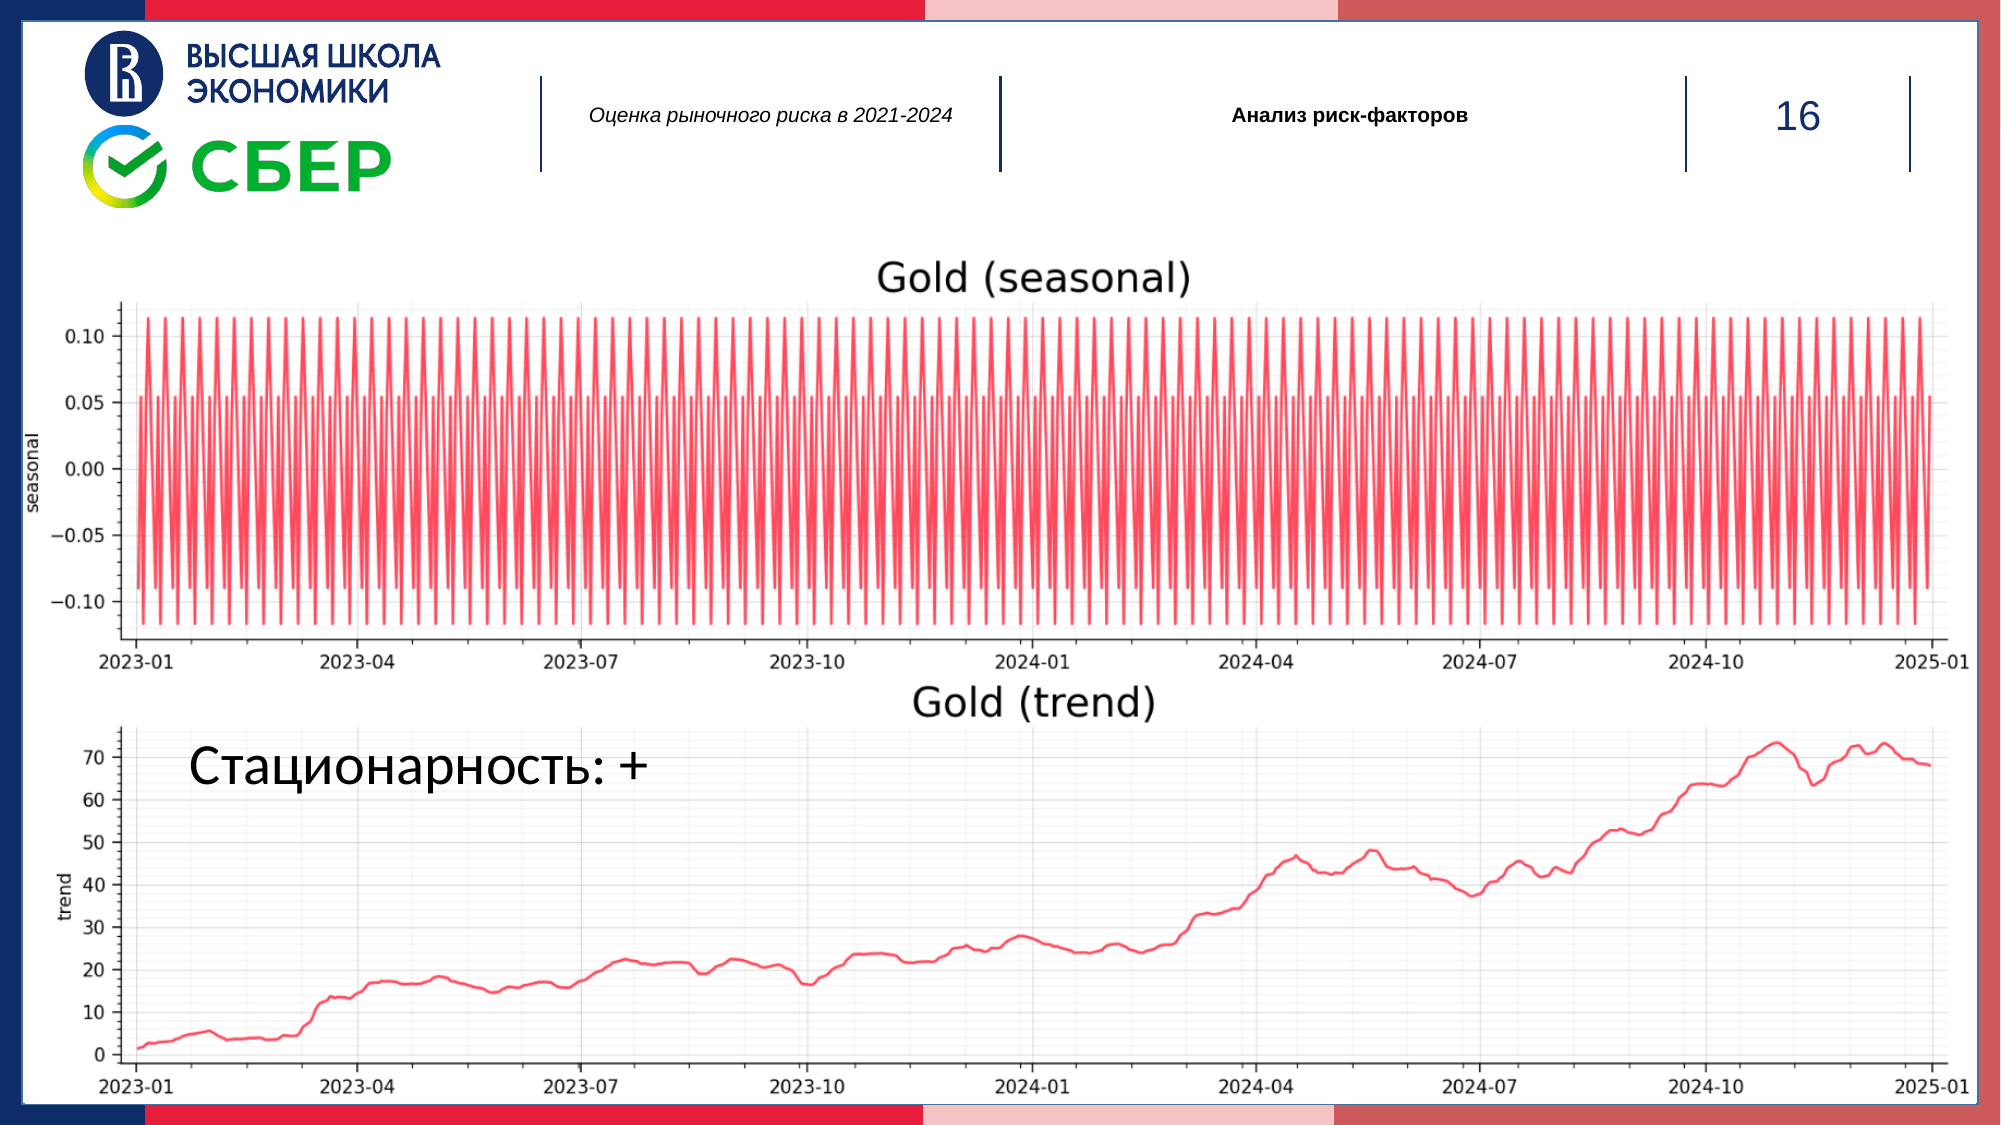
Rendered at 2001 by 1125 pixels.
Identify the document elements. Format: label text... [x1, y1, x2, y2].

picture [25, 254, 1976, 1104]
picture [74, 116, 399, 216]
text_box ‹#› [1742, 81, 1854, 147]
text_box Анализ риск-факторов [1034, 94, 1666, 135]
text_box Оценка рыночного риска в 2021-2024 [571, 93, 971, 134]
